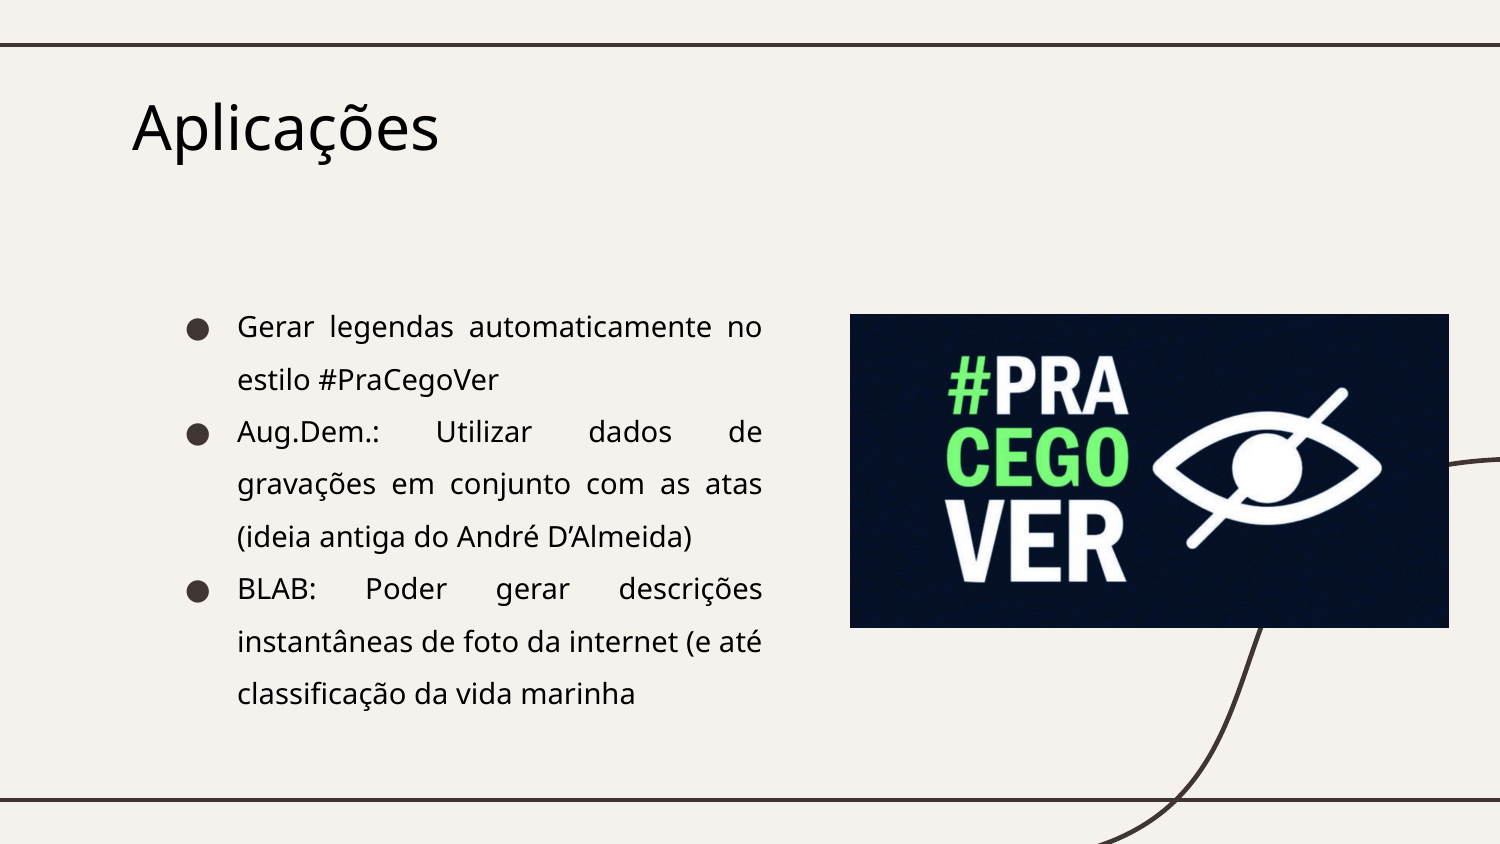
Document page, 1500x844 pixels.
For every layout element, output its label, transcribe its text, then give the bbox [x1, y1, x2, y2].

picture [850, 314, 1449, 628]
subtitle Gerar legendas automaticamente no estilo #PraCegoVer Aug.Dem.: Utilizar dados de gravações em conjunto com as atas (ideia antiga do André D’Almeida) BLAB: Poder gerar descrições instantâneas de foto da internet (e até classificação da vida marinha [146, 275, 779, 667]
title Aplicações [116, 72, 1049, 167]
